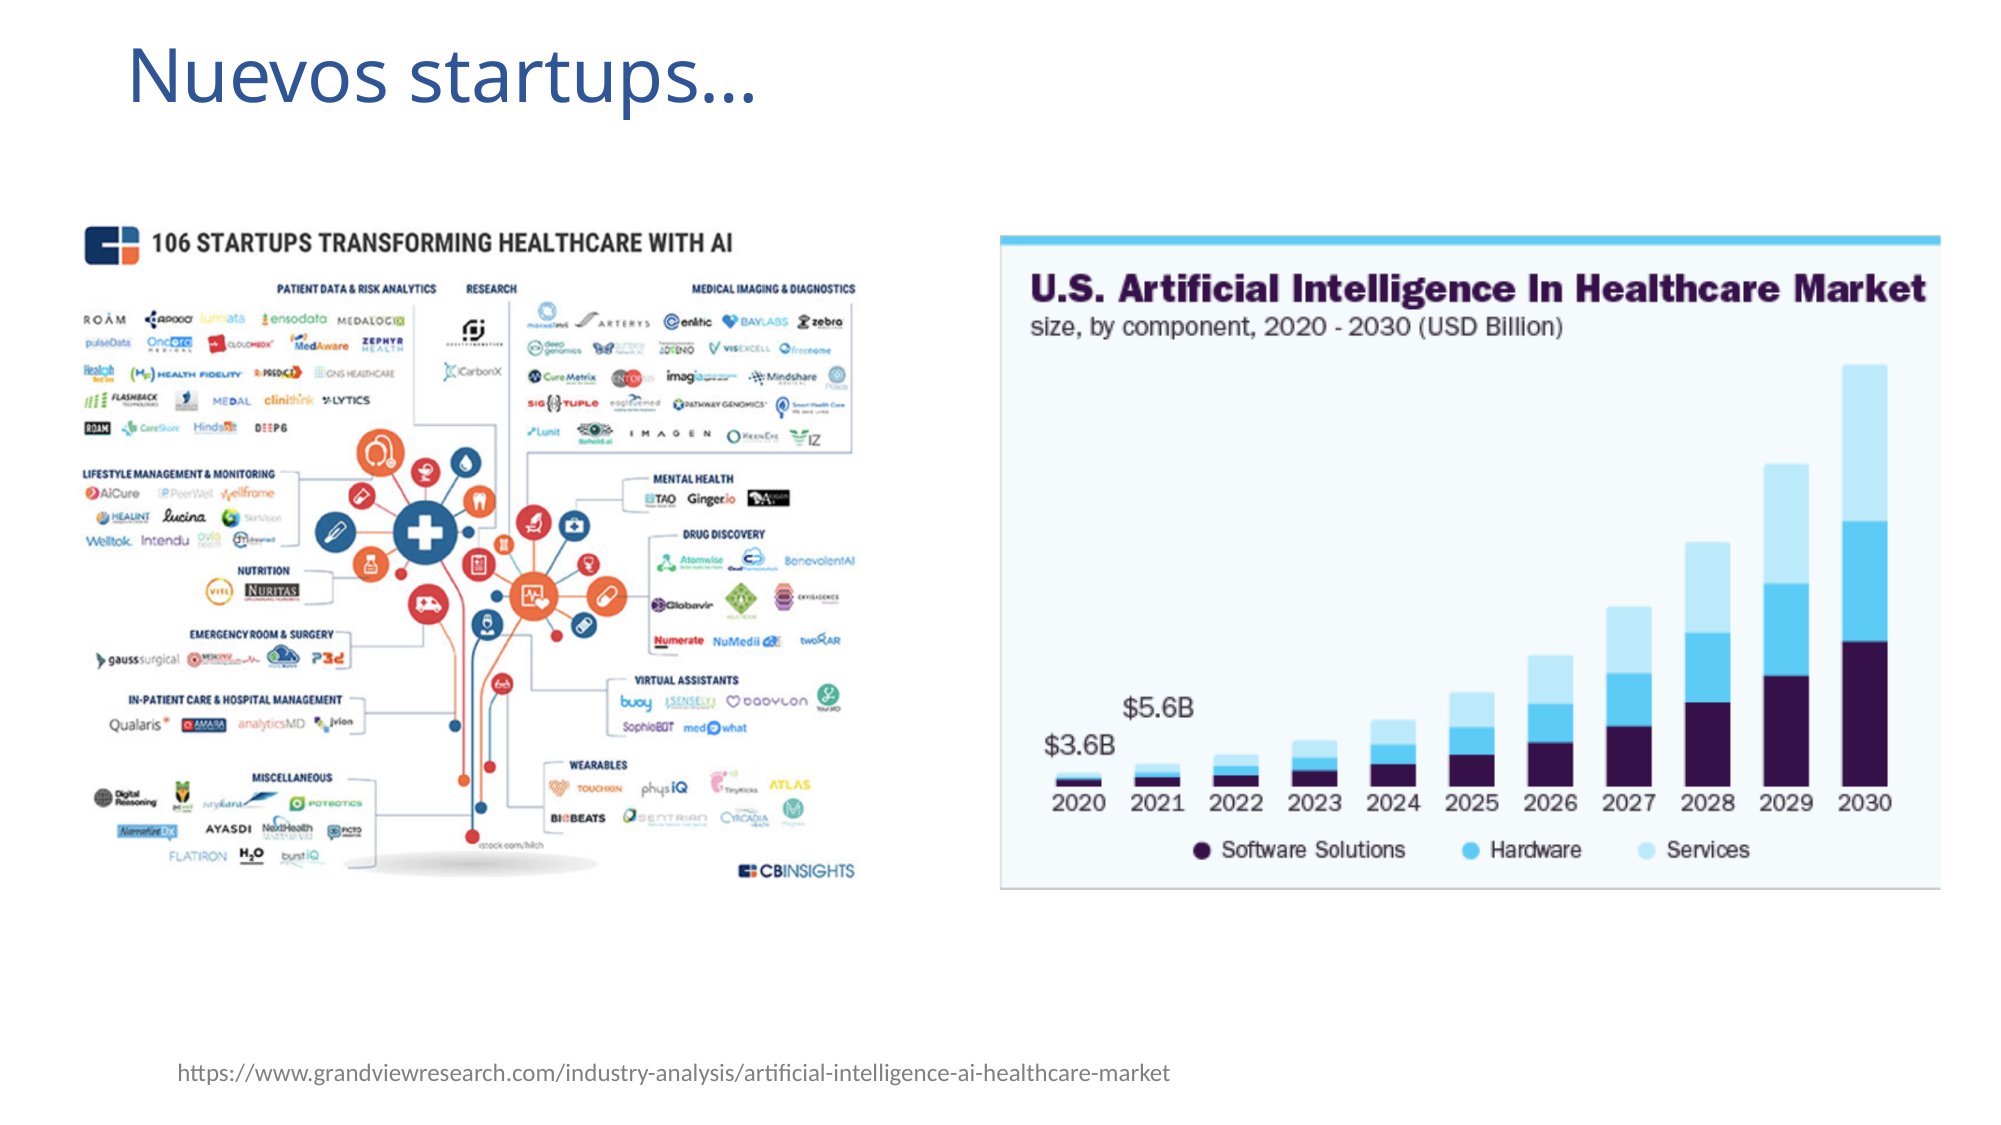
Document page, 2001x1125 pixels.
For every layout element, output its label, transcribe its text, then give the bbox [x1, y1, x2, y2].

picture [999, 235, 1941, 890]
text_box Nuevos startups… [111, 20, 775, 125]
text_box https://www.grandviewresearch.com/industry-analysis/artificial-intelligence-ai-healthcare-market [162, 1049, 1188, 1094]
picture [59, 213, 913, 912]
